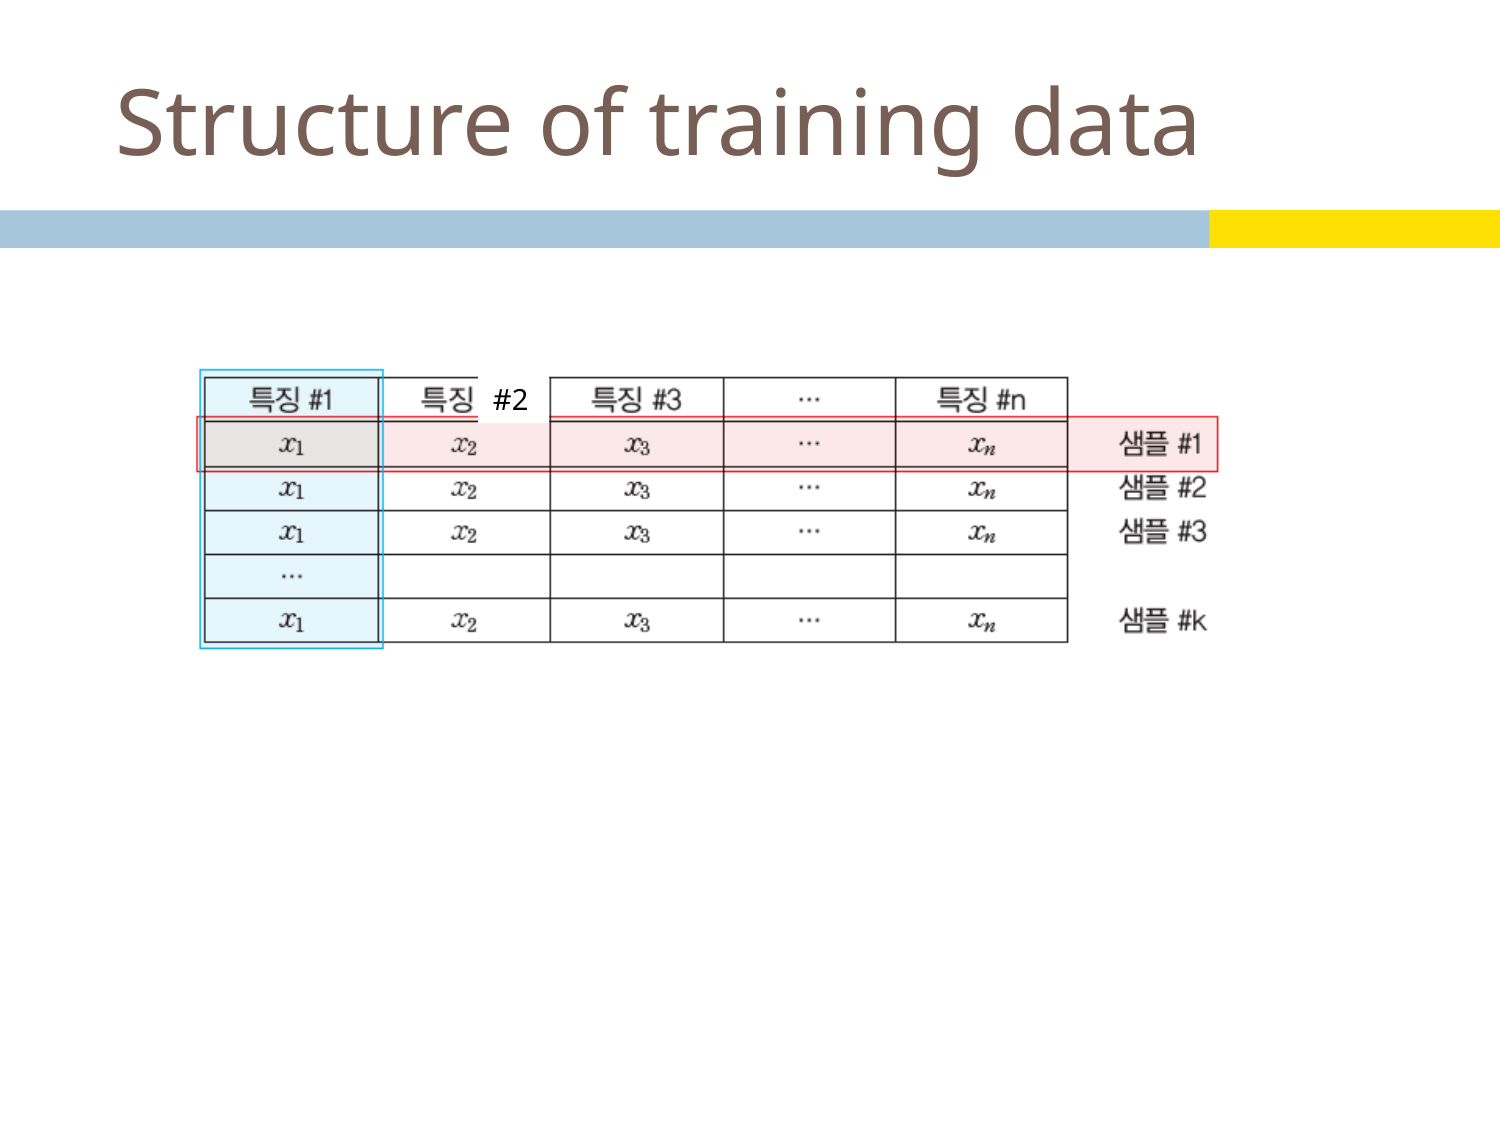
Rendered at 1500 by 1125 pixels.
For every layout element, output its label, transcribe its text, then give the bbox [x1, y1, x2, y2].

title Structure of training data [100, 37, 1438, 200]
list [159, 337, 1290, 687]
